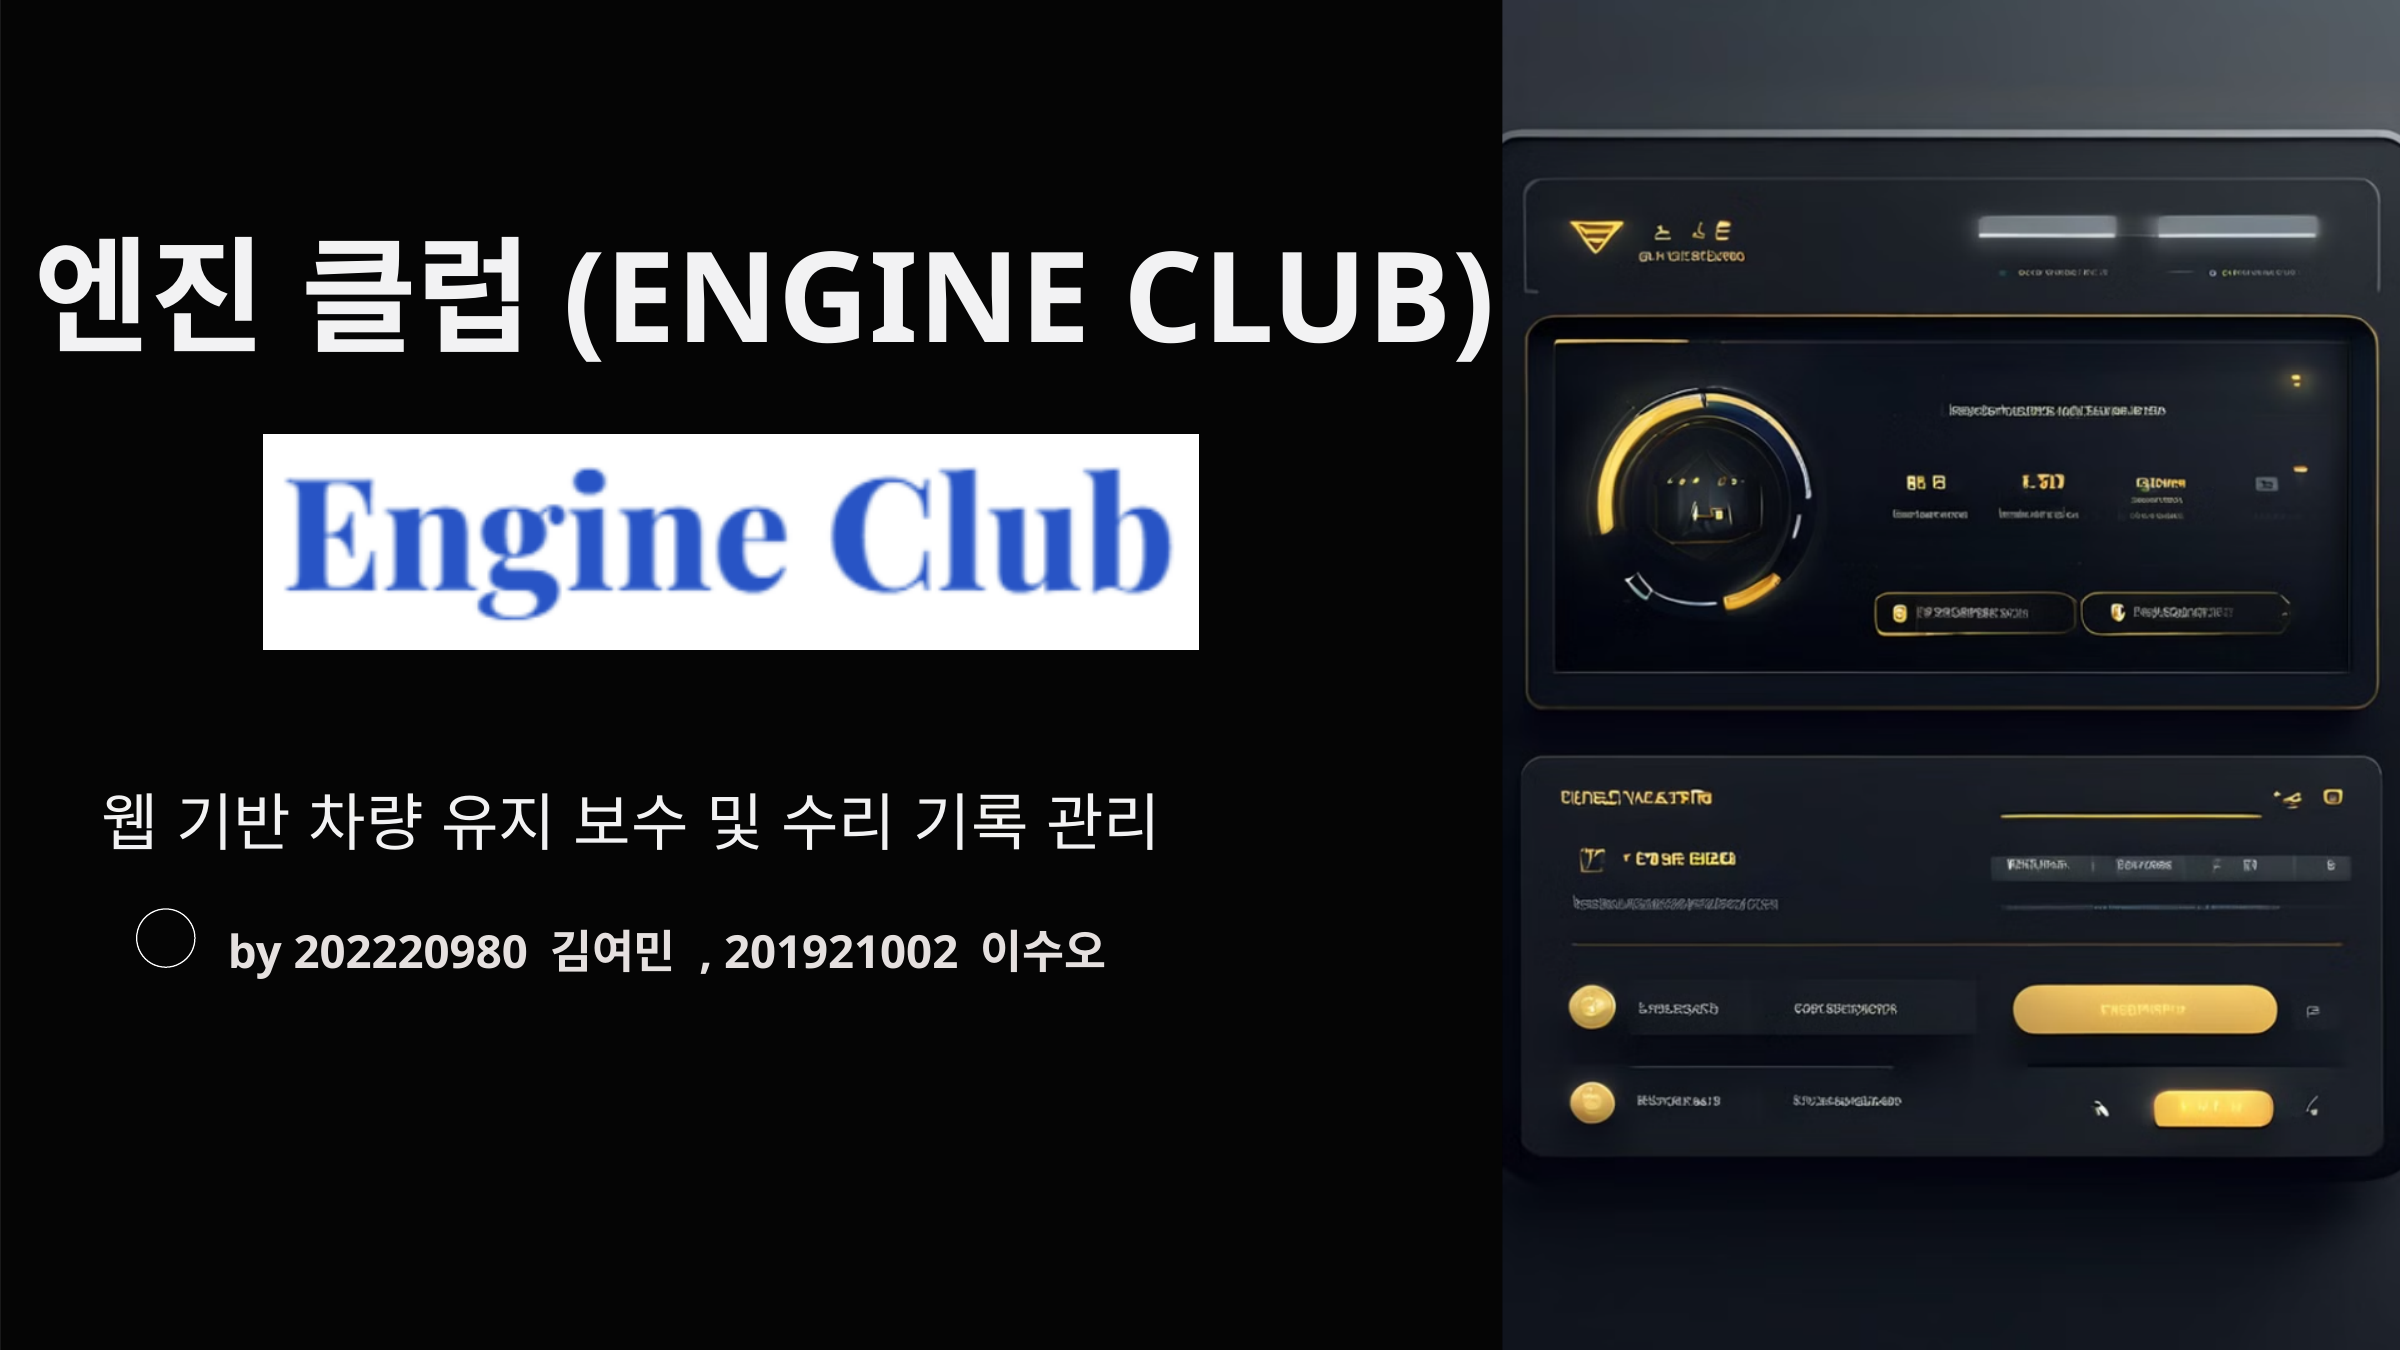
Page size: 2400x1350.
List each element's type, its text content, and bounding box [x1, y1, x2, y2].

picture [263, 434, 1199, 650]
text_box [1, 0, 1501, 1350]
text_box 엔진 클럽(ENGINE CLUB) [20, 203, 1501, 675]
text_box 웹 기반 차량 유지 보수 및 수리 기록 관리 [86, 699, 1501, 1172]
picture [1501, 0, 2400, 1350]
